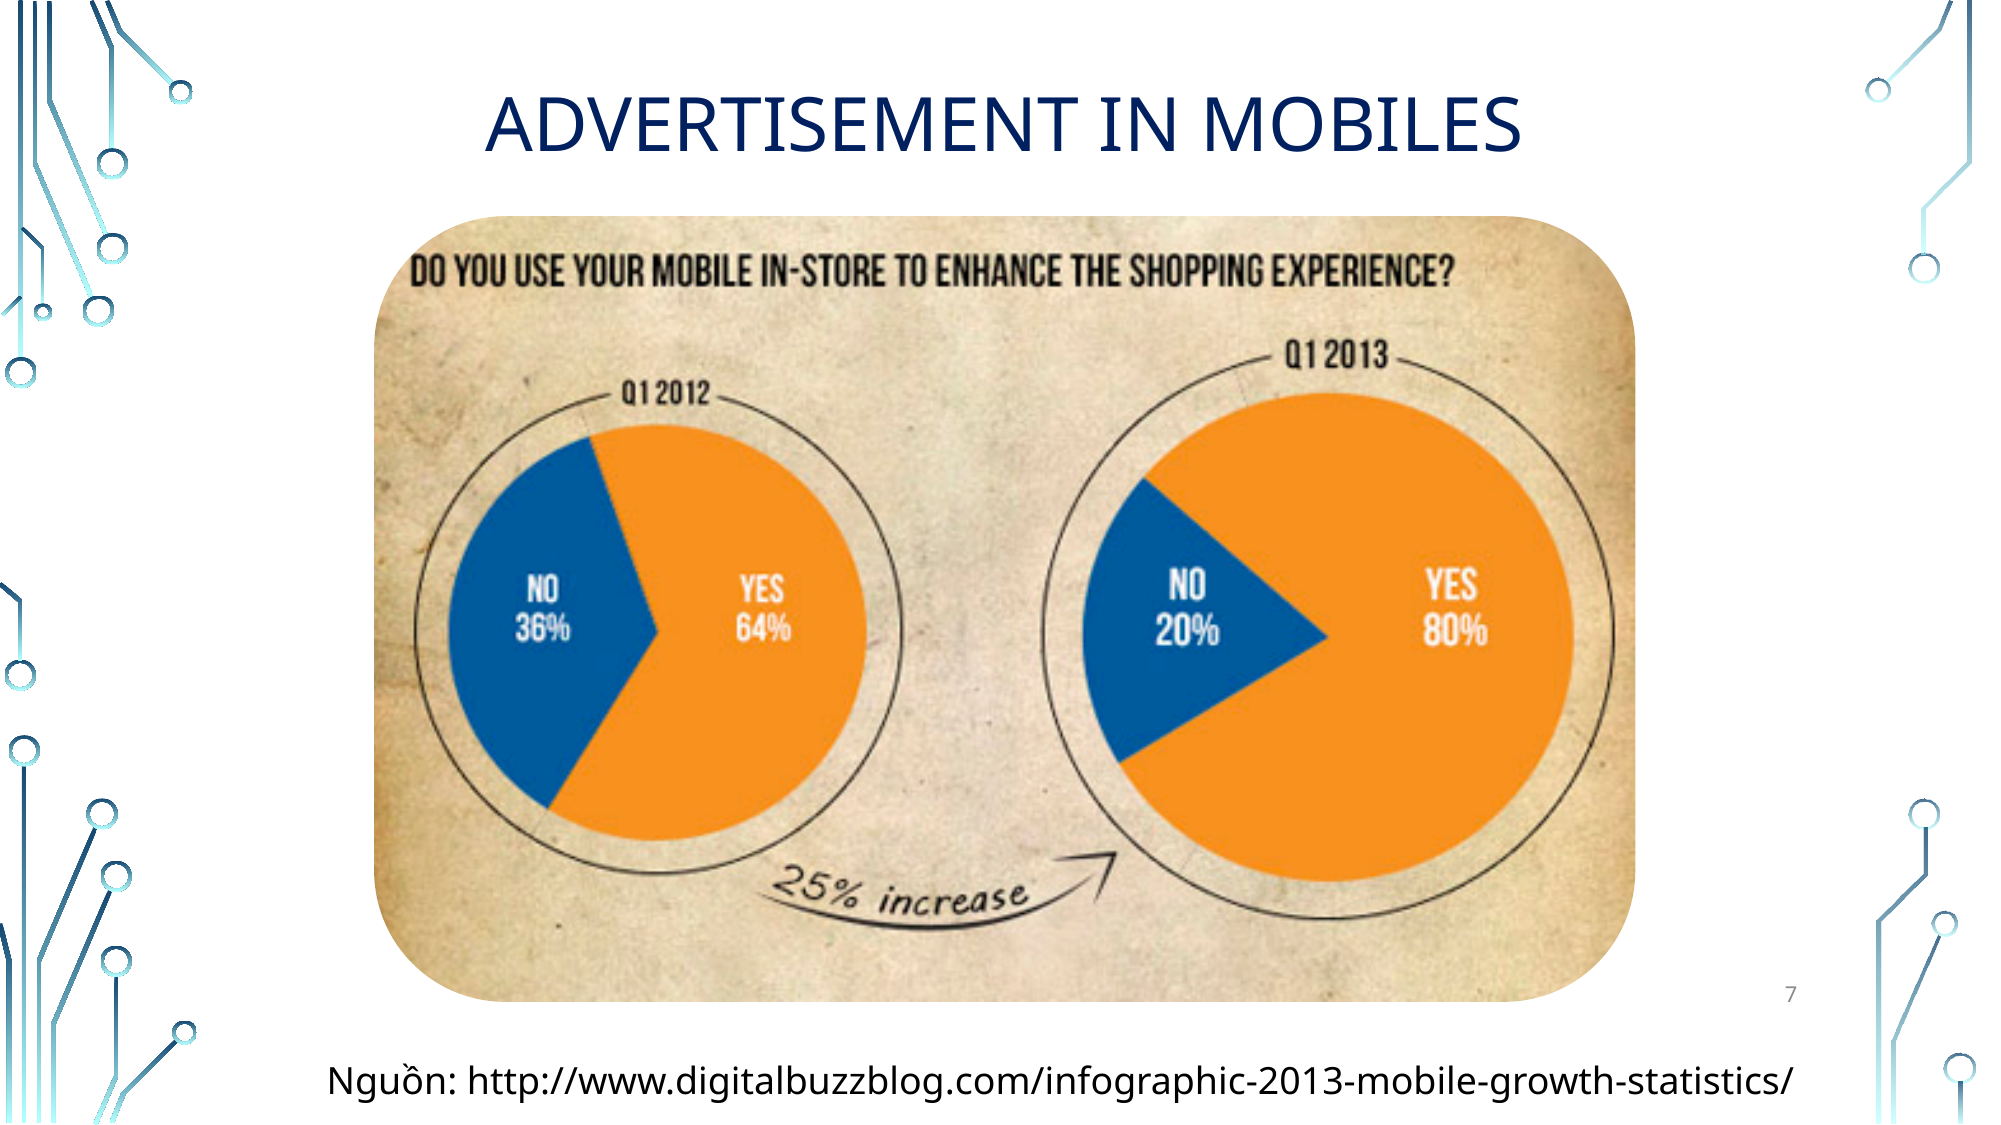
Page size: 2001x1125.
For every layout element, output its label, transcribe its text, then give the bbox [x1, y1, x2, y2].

title Advertisement in mobiles [395, 6, 1614, 215]
text_box Nguồn: http://www.digitalbuzzblog.com/infographic-2013-mobile-growth-statistics/ [311, 1049, 1820, 1110]
slide_number 7 [1685, 965, 1813, 1025]
picture [373, 215, 1636, 1003]
